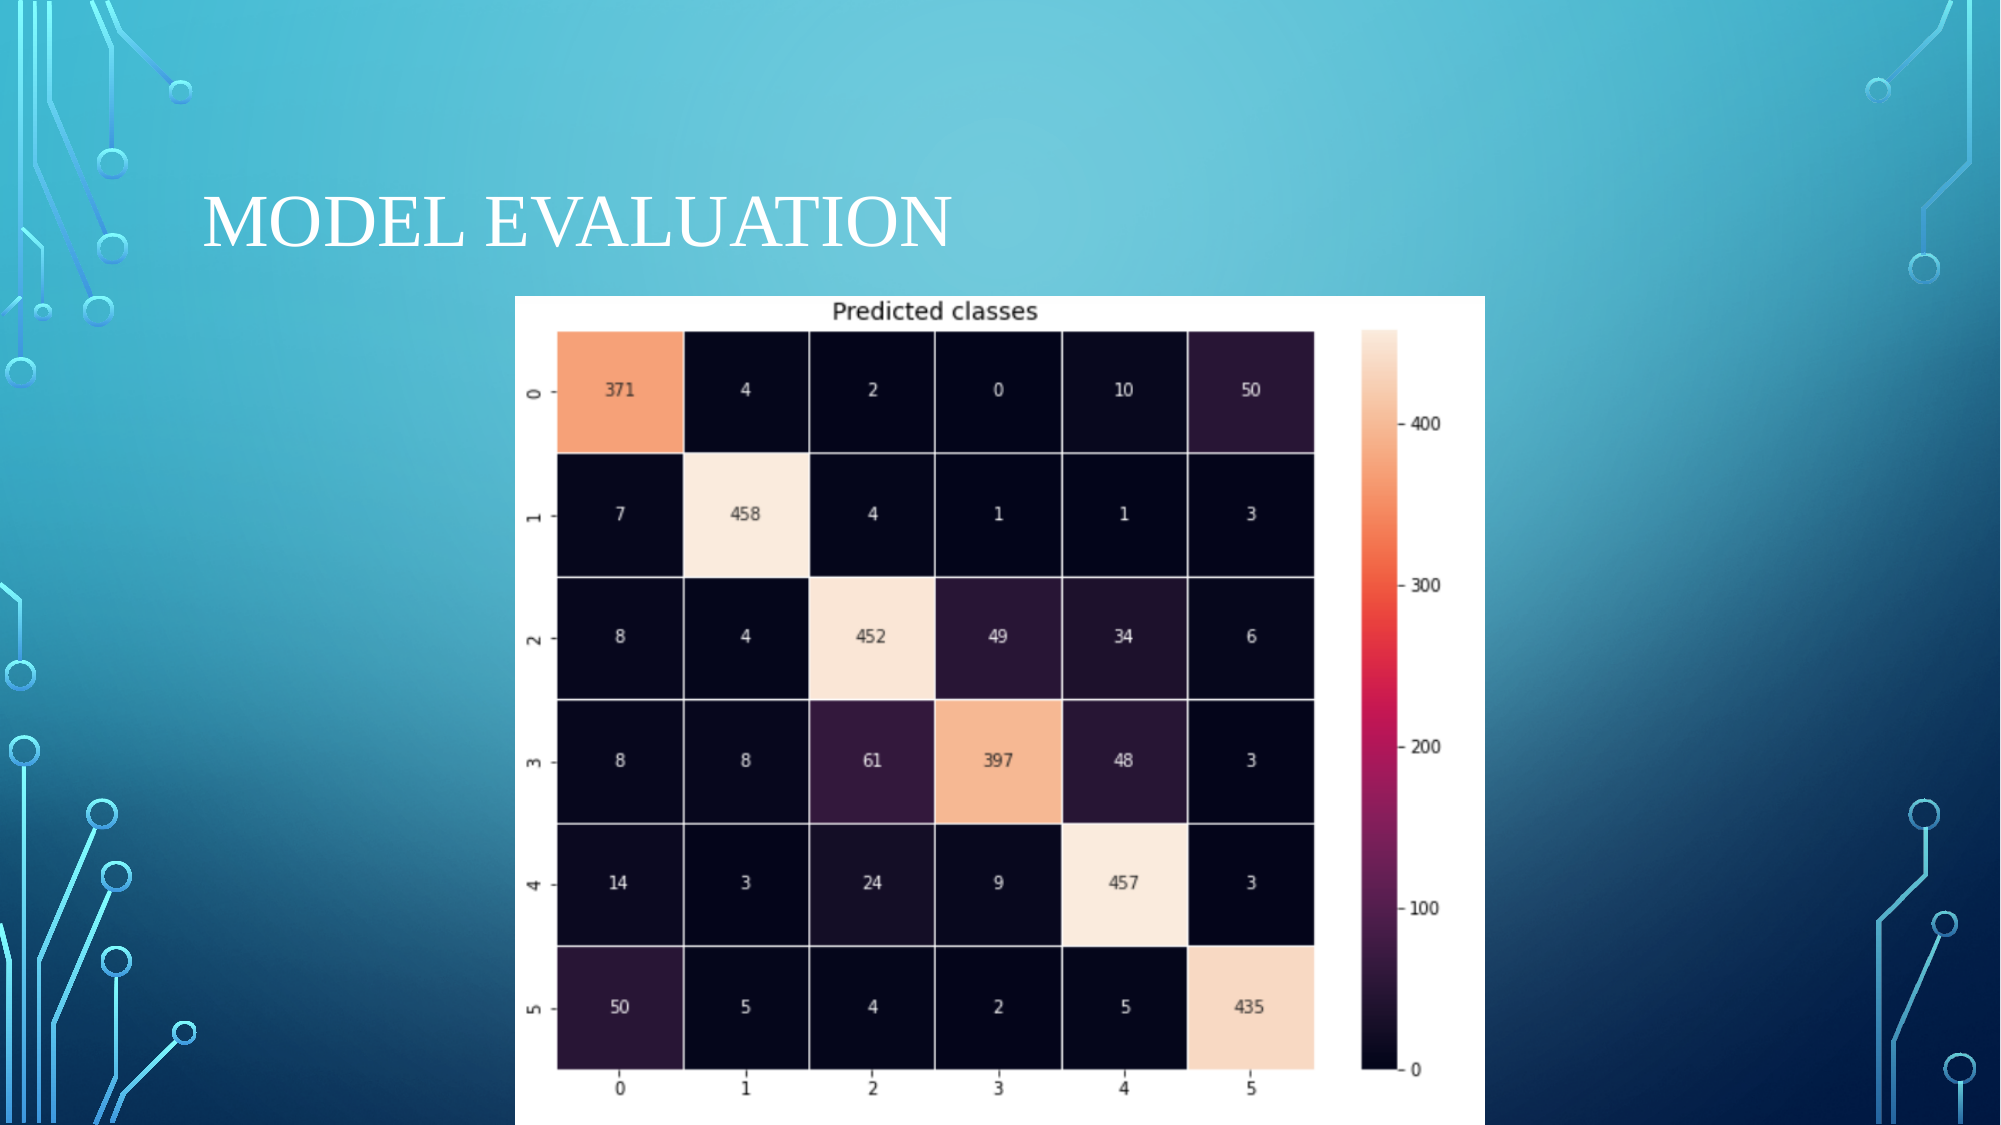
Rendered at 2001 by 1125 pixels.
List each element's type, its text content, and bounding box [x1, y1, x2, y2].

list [514, 296, 1485, 1125]
title model evaluation [187, 101, 1813, 344]
